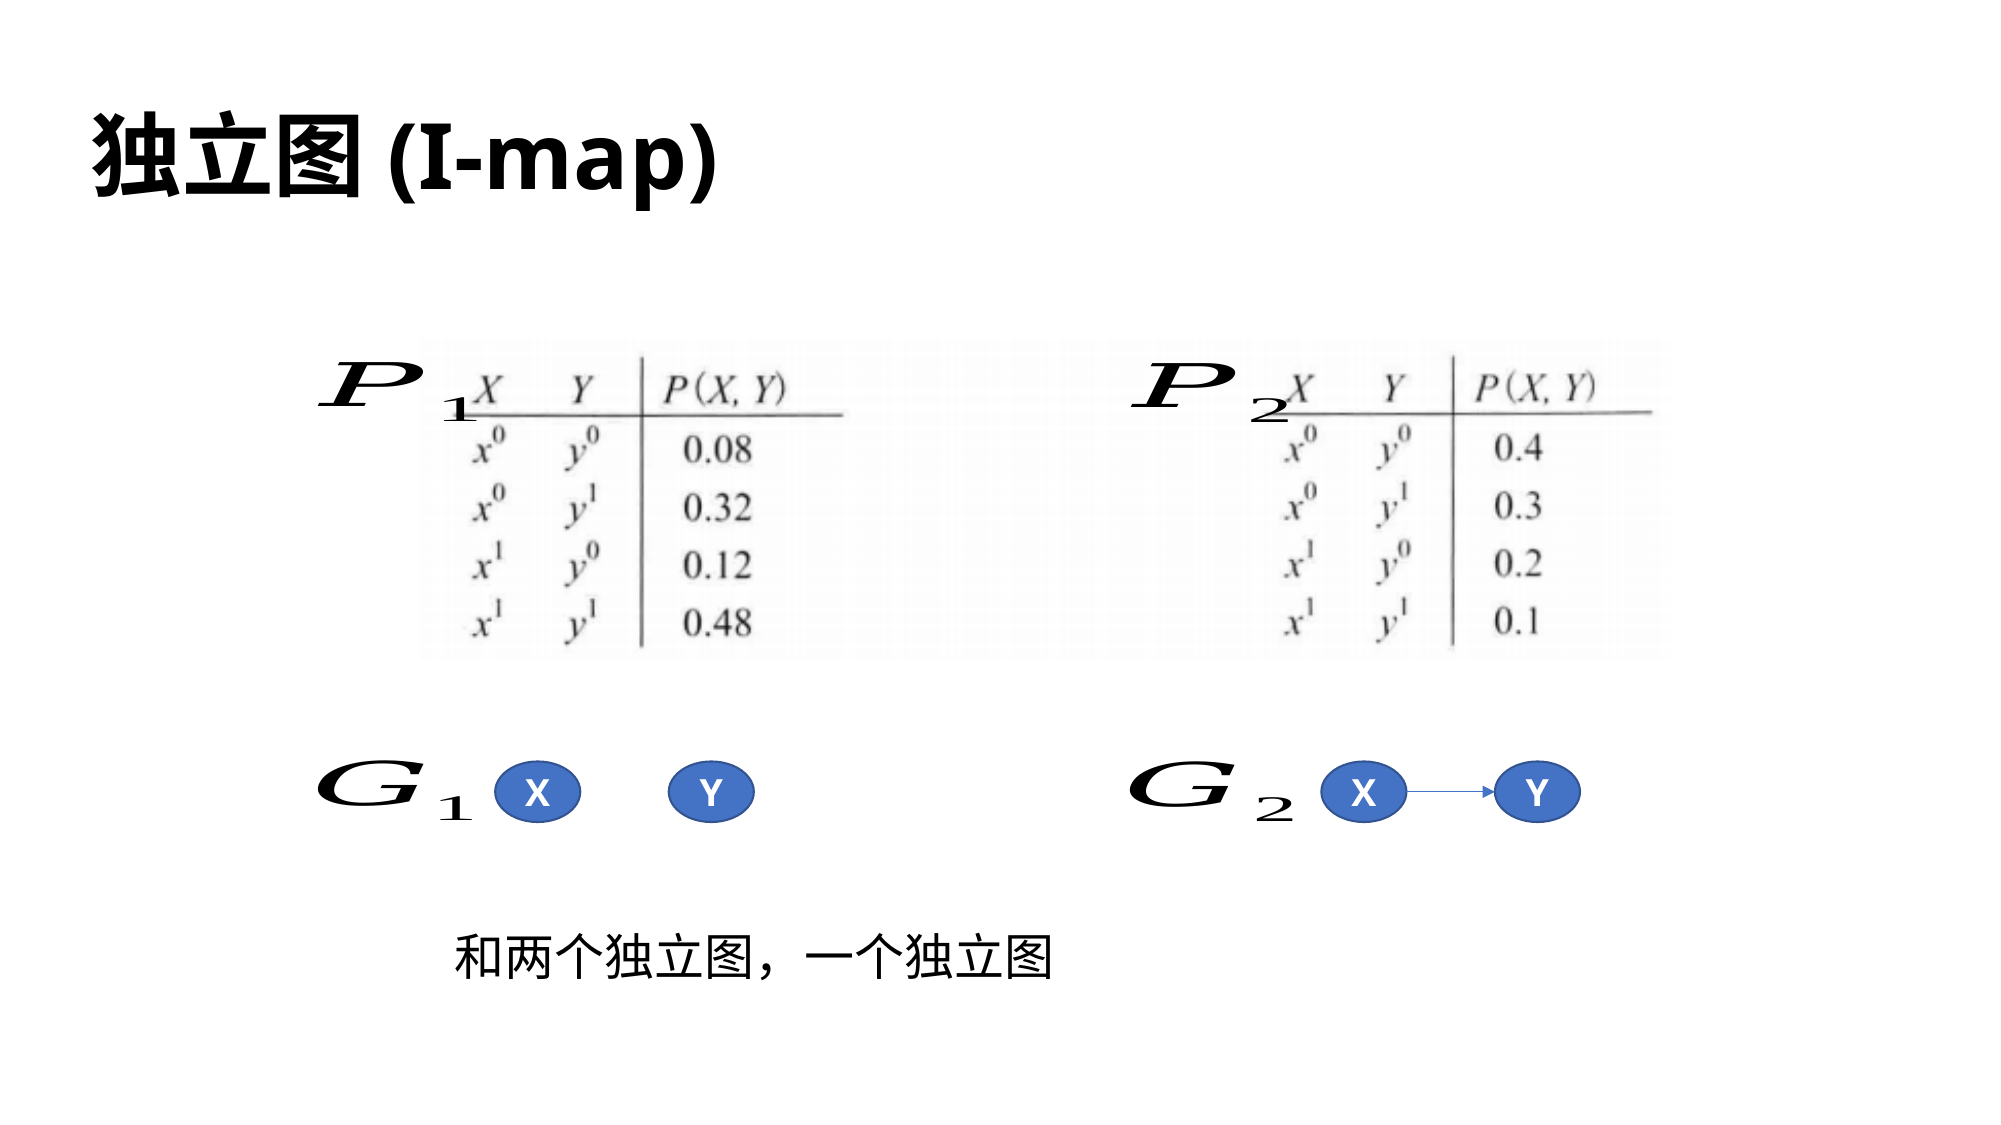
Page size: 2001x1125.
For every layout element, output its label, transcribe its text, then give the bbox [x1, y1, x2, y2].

picture [420, 337, 1673, 659]
text_box X [494, 760, 582, 824]
text_box Y [667, 760, 755, 824]
text_box Y [1493, 760, 1582, 824]
text_box X [1320, 760, 1408, 824]
title 独立图(I-map) [75, 56, 1576, 217]
